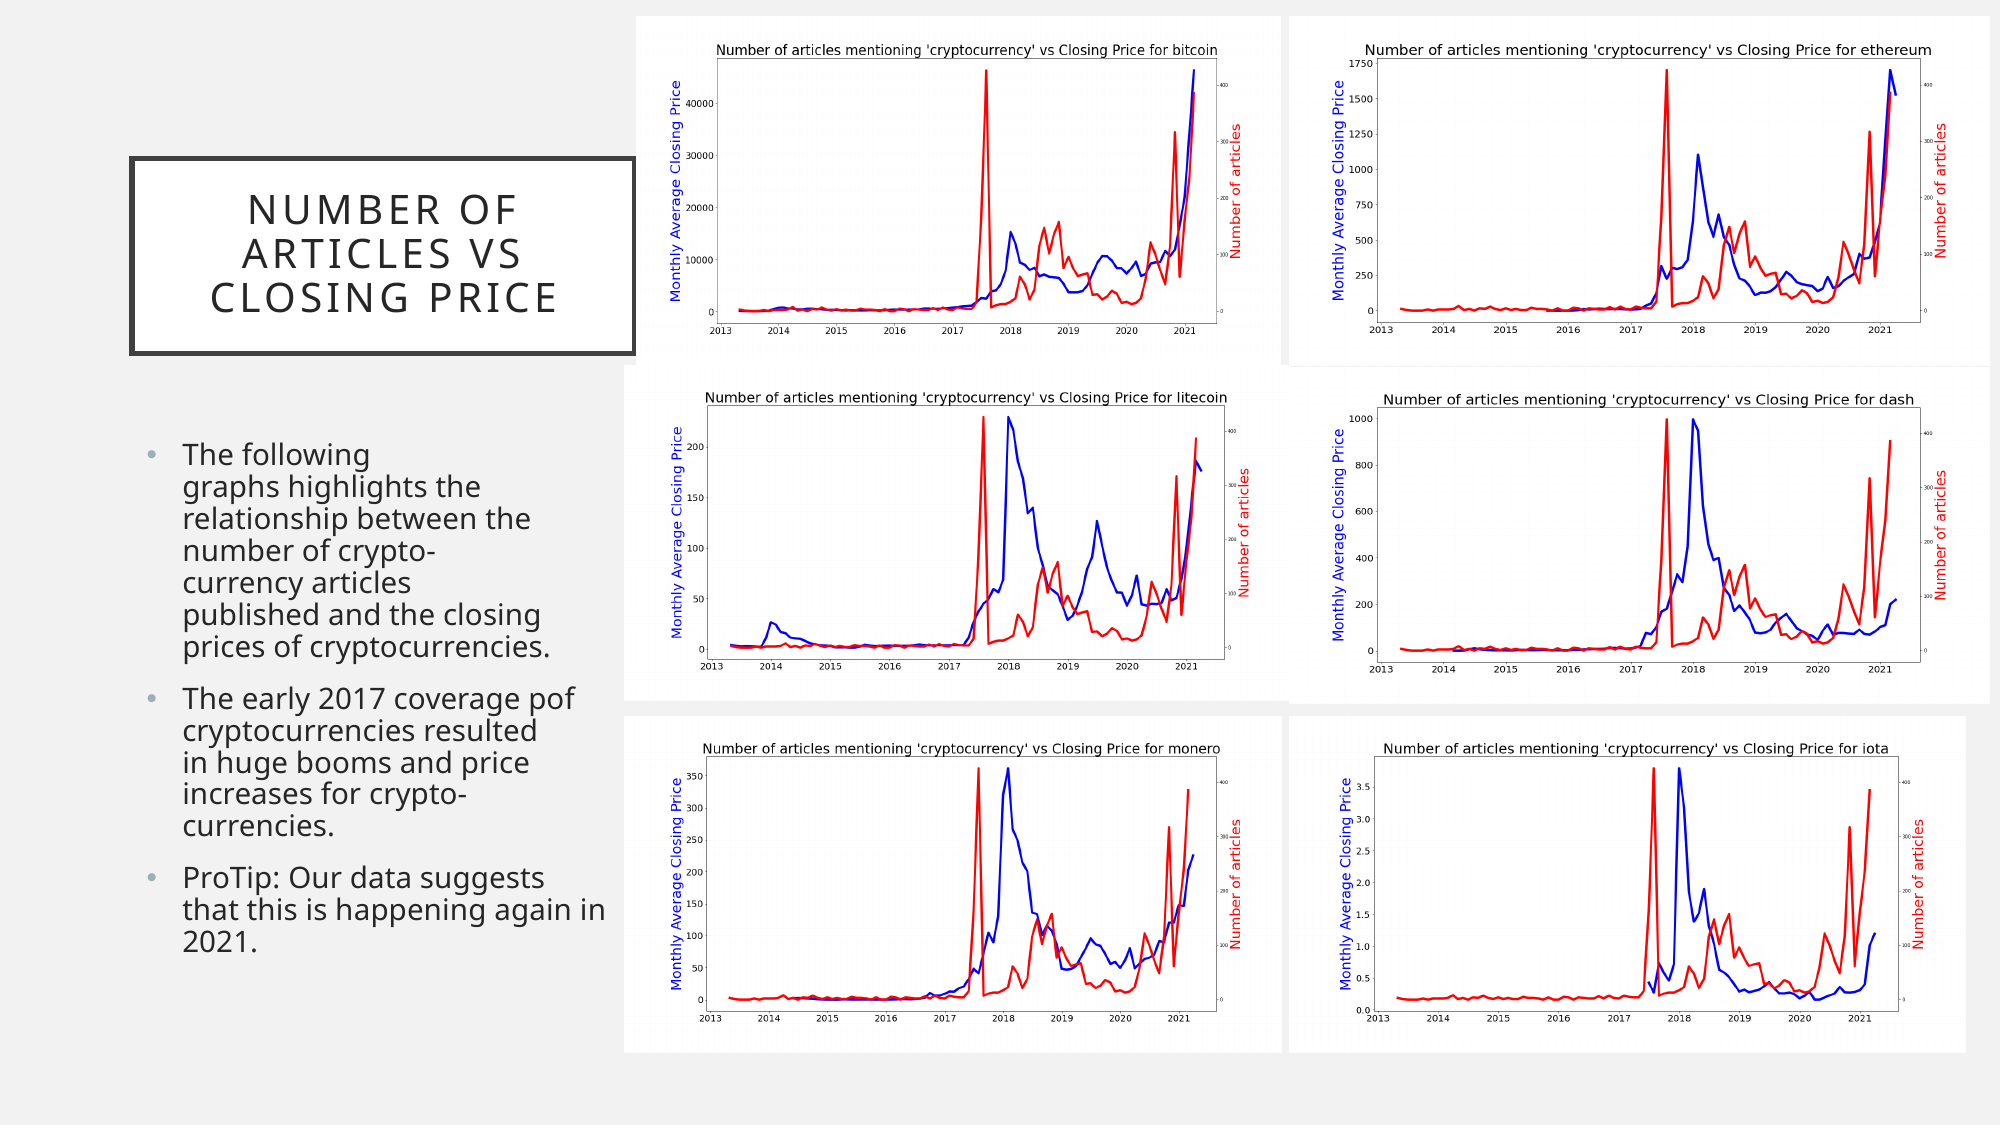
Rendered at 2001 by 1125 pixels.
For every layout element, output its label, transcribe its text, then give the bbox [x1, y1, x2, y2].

title Number of articles vs closing price [129, 156, 636, 356]
picture [1289, 716, 1966, 1053]
picture [623, 716, 1282, 1053]
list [636, 16, 1281, 365]
picture [623, 16, 1990, 704]
text_box The following graphs highlights the relationship between the number of crypto-currency articles published and the closing prices of cryptocurrencies. The early 2017 coverage pof cryptocurrencies resulted in huge booms and price increases for crypto-currencies. ProTip: Our data suggests that this is happening again in 2021. [131, 432, 635, 968]
